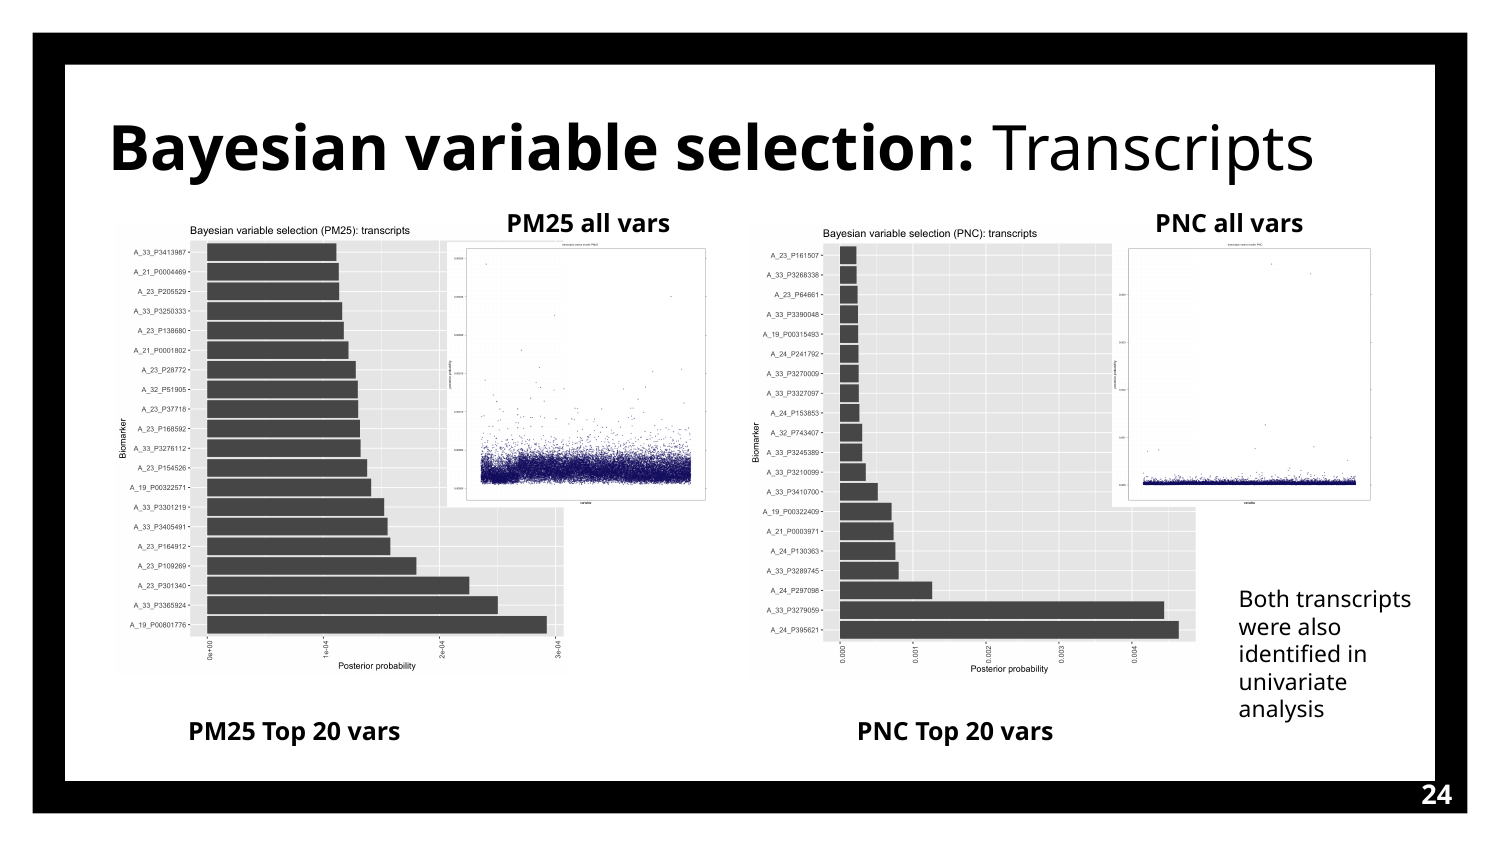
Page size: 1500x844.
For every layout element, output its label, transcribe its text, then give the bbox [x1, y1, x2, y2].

picture [747, 225, 1378, 678]
text_box PNC all vars [1140, 192, 1500, 231]
text_box Both transcripts were also identified in univariate analysis [1223, 569, 1431, 739]
text_box PNC Top 20 vars [841, 700, 1223, 739]
text_box PM25 Top 20 vars [173, 700, 653, 739]
slide_number ‹#› [1377, 761, 1468, 827]
text_box PM25 all vars [491, 192, 972, 231]
title Bayesian variable selection: Transcripts [93, 92, 1353, 254]
picture [115, 222, 713, 675]
